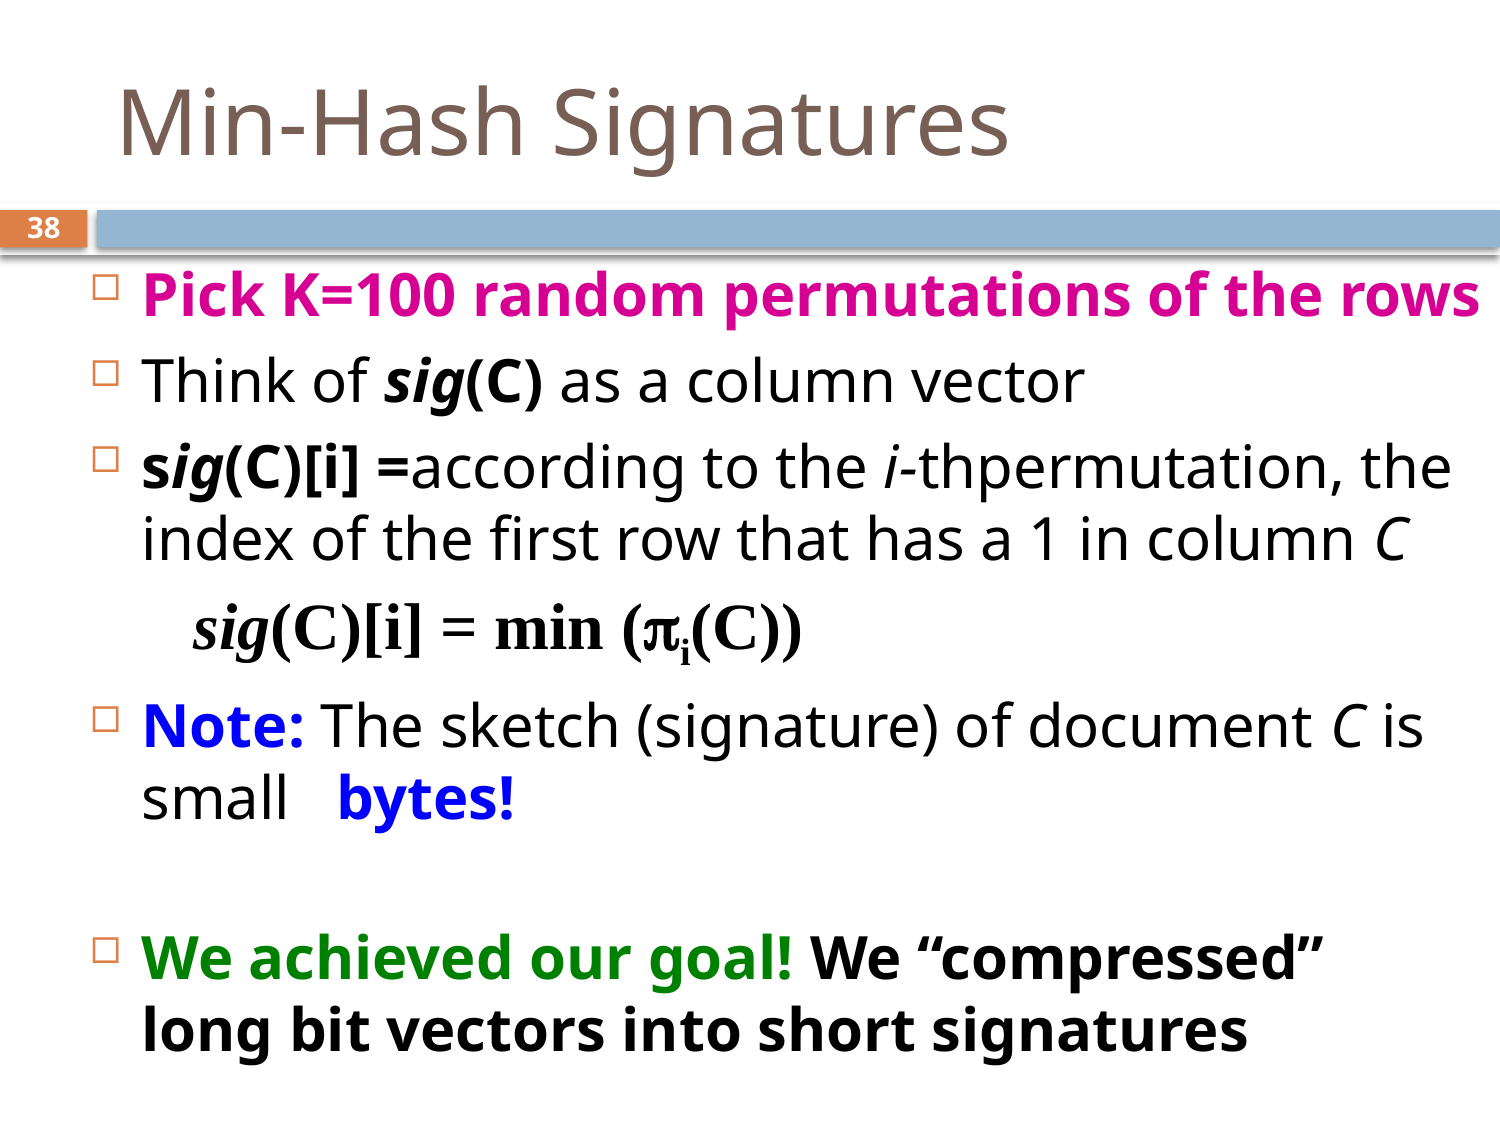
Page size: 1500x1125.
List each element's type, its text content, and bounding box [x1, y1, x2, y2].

title Min-Hash Signatures [100, 37, 1438, 200]
slide_number 38 [0, 208, 88, 249]
